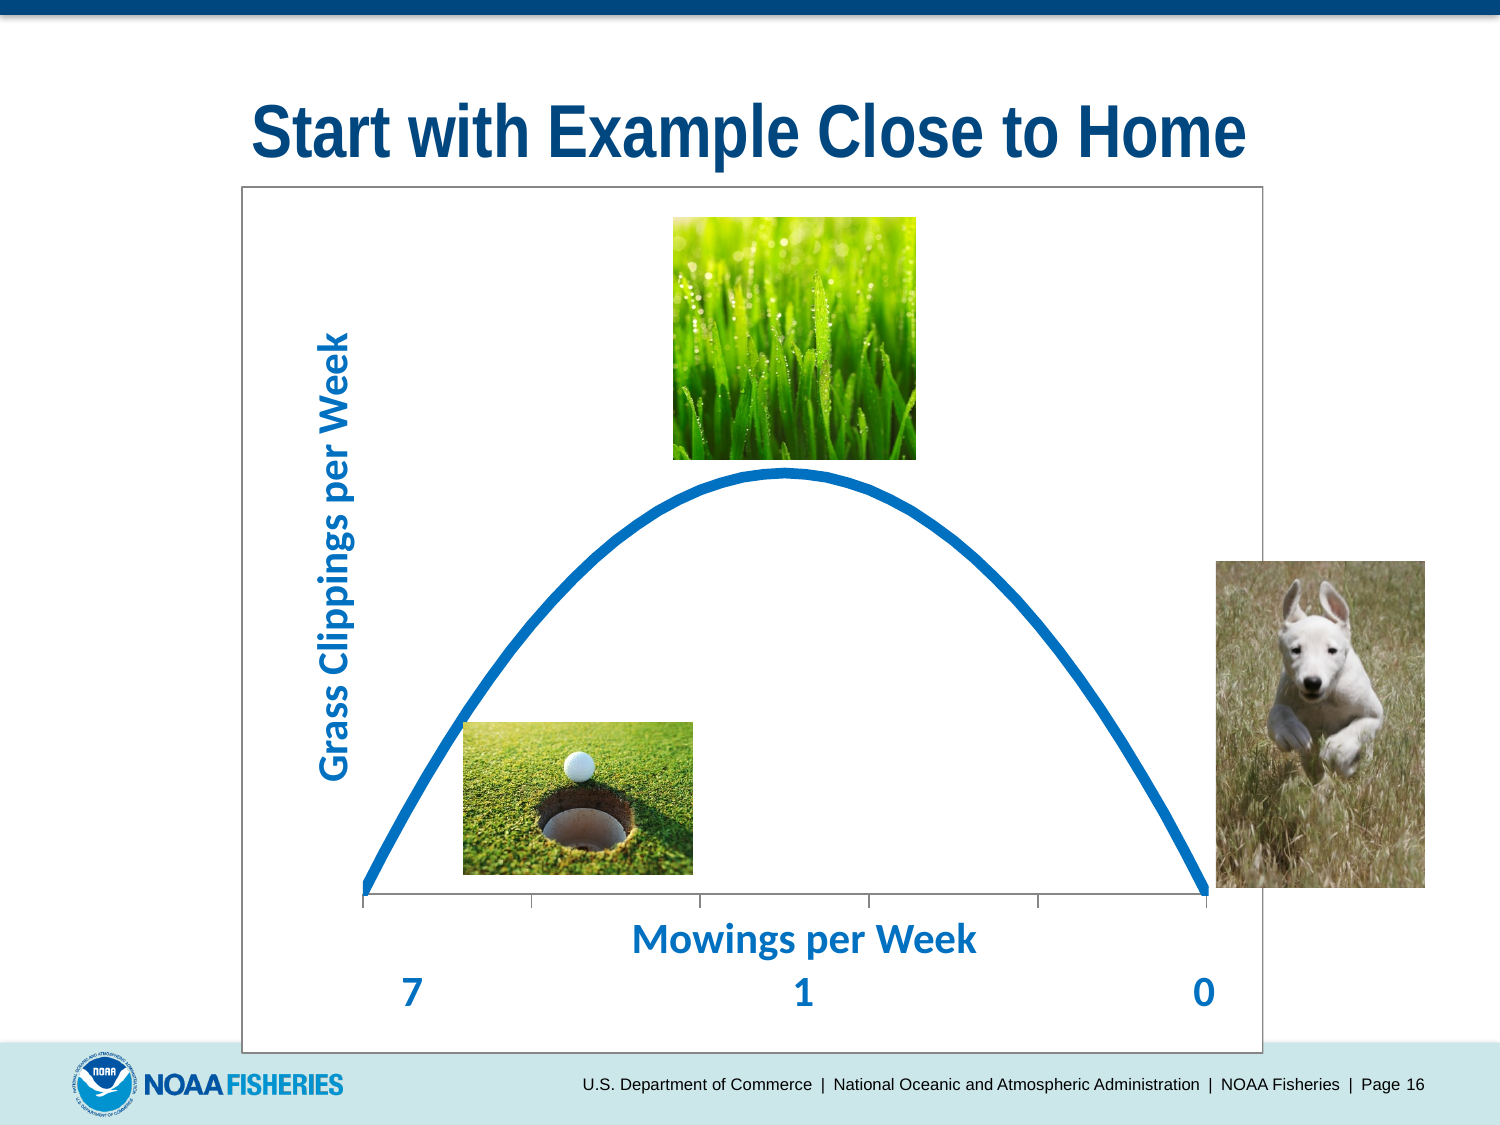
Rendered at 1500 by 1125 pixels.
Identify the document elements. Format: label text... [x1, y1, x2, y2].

picture [335, 1078, 343, 1085]
picture [72, 185, 1426, 1117]
slide_number U.S. Department of Commerce | National Oceanic and Atmospheric Administration | NOAA Fisheries | Page 16 [375, 1042, 1425, 1125]
title Start with Example Close to Home [75, 75, 1425, 186]
